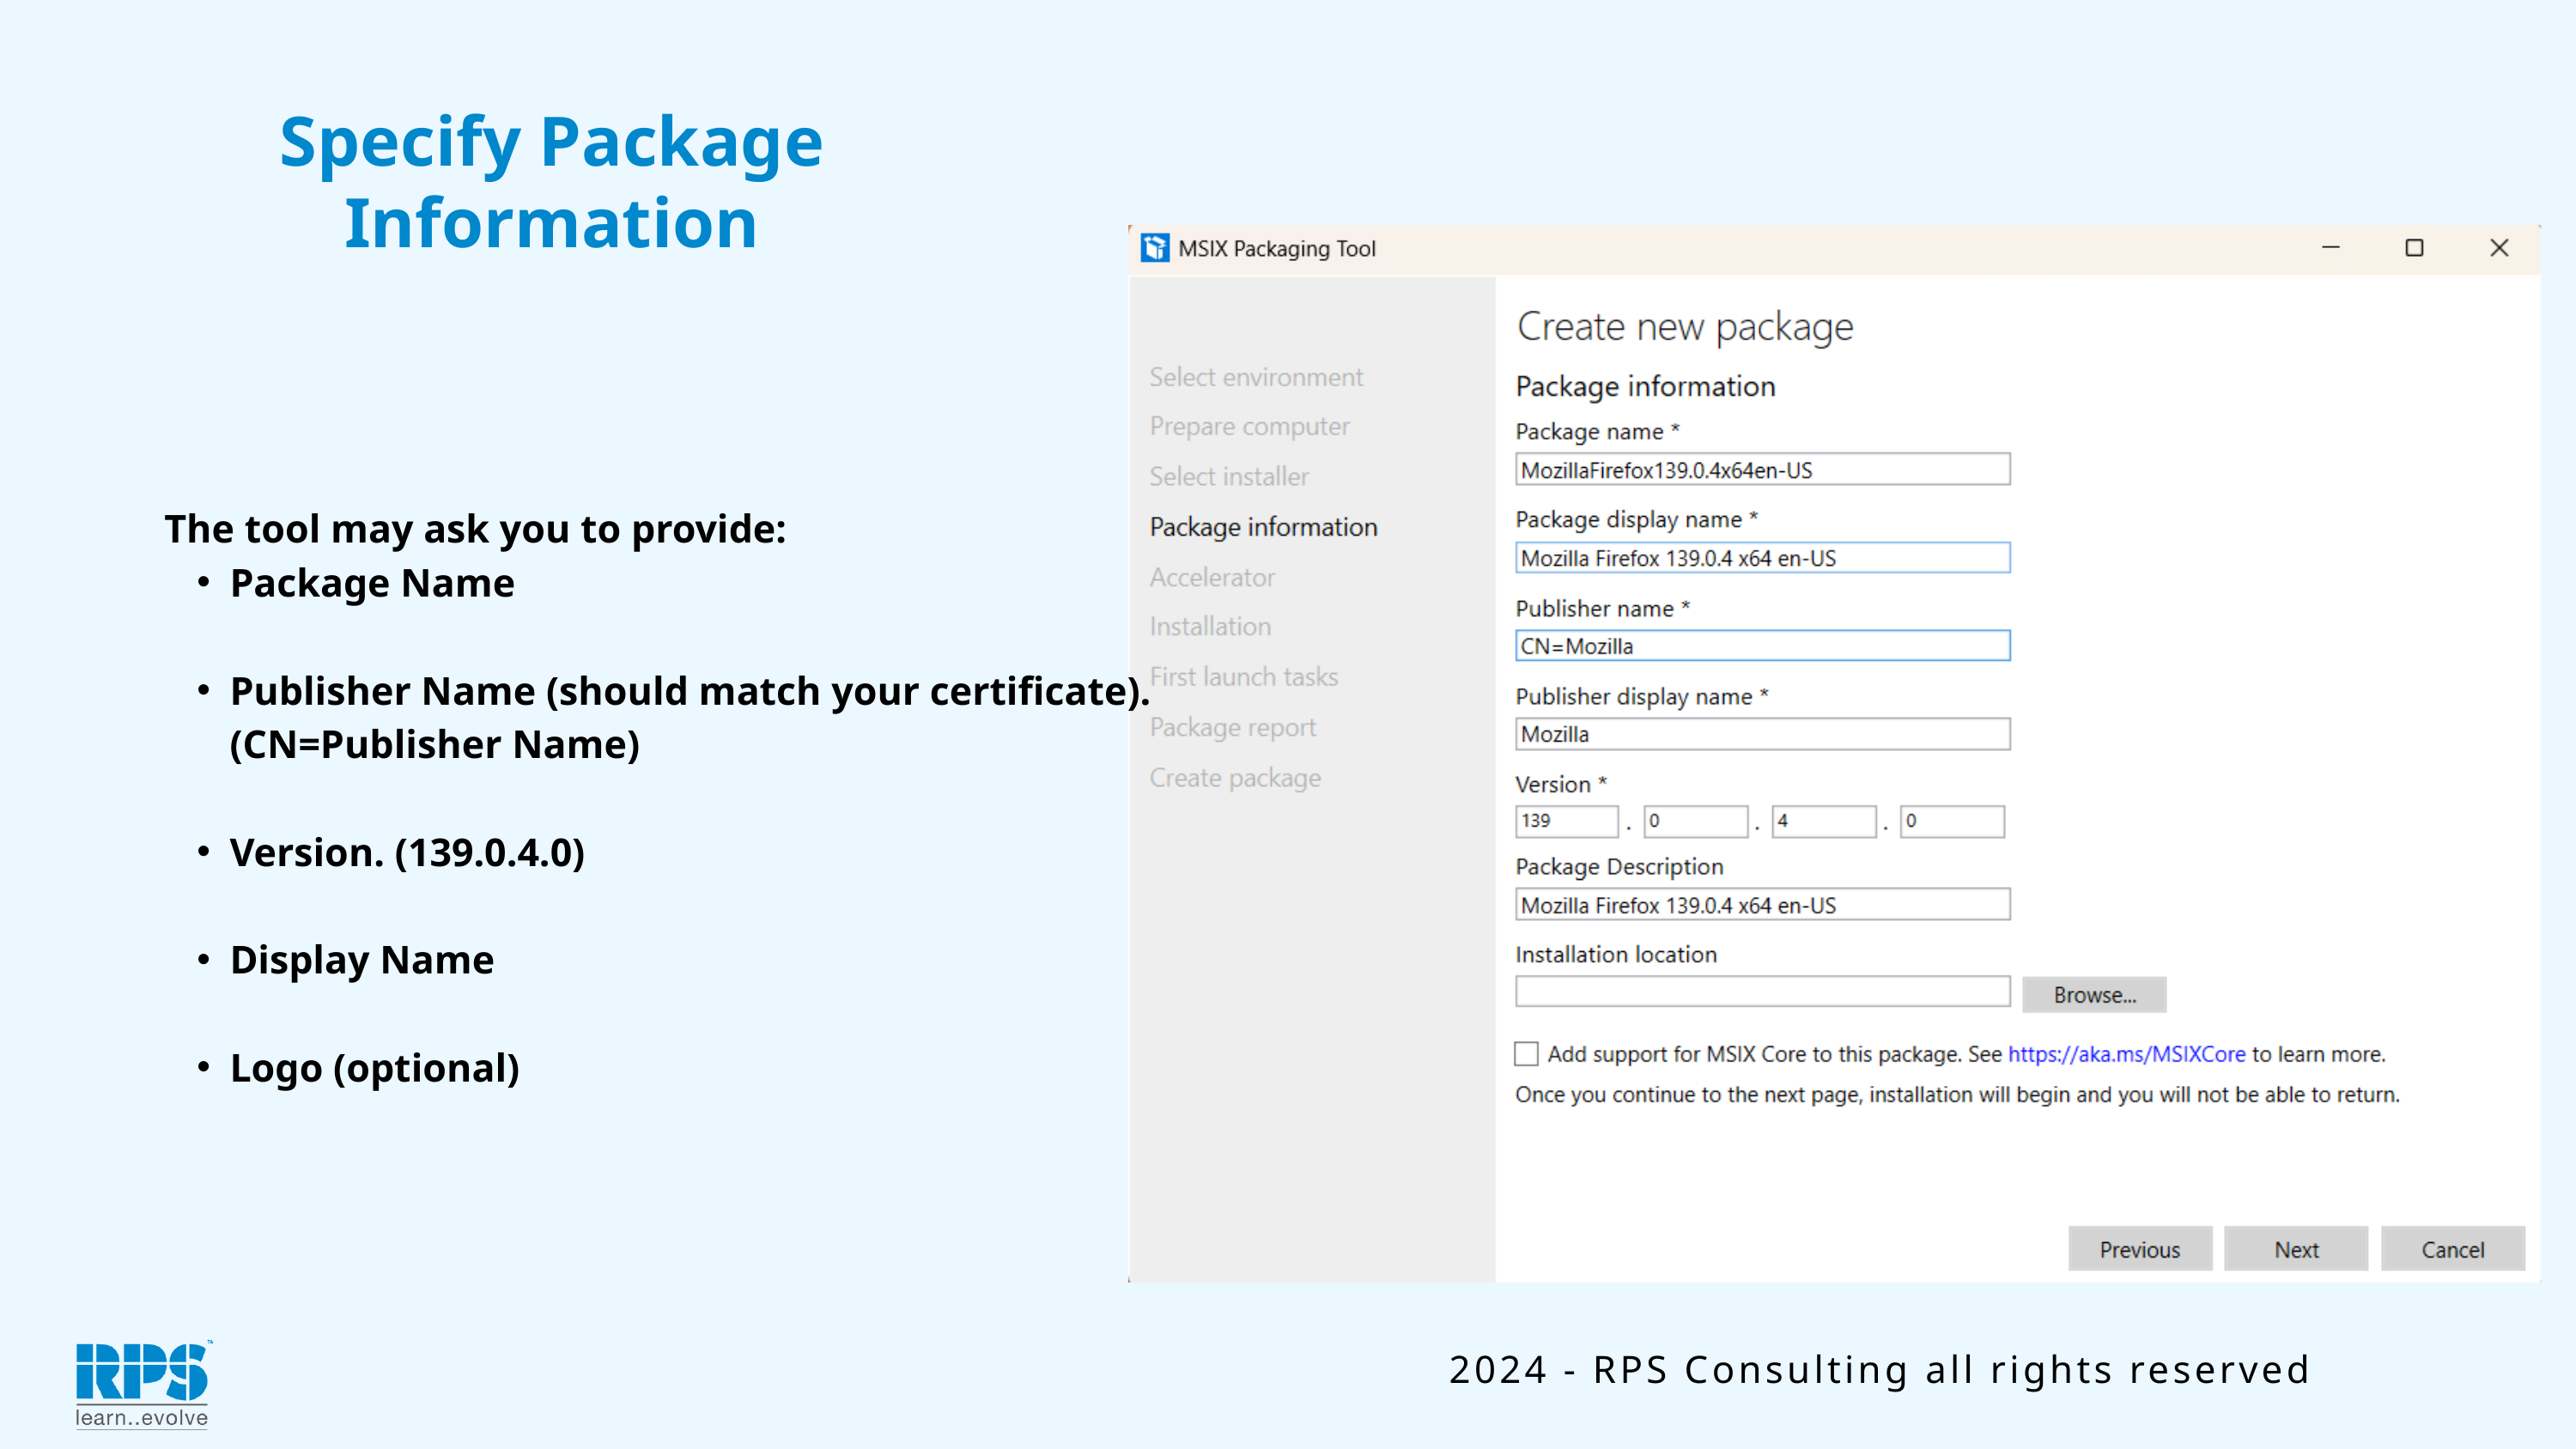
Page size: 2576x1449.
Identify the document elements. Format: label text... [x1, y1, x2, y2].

text_box 2024 - RPS Consulting all rights reserved [988, 1337, 2312, 1391]
text_box Specify Package Information [115, 97, 989, 262]
text_box [1128, 225, 2542, 1282]
text_box The tool may ask you to provide: Package Name Publisher Name (should match your certificate). (CN=Publisher Name) Version. (139.0.4.0) Display Name Logo (optional) [164, 443, 1191, 1090]
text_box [76, 1340, 214, 1430]
